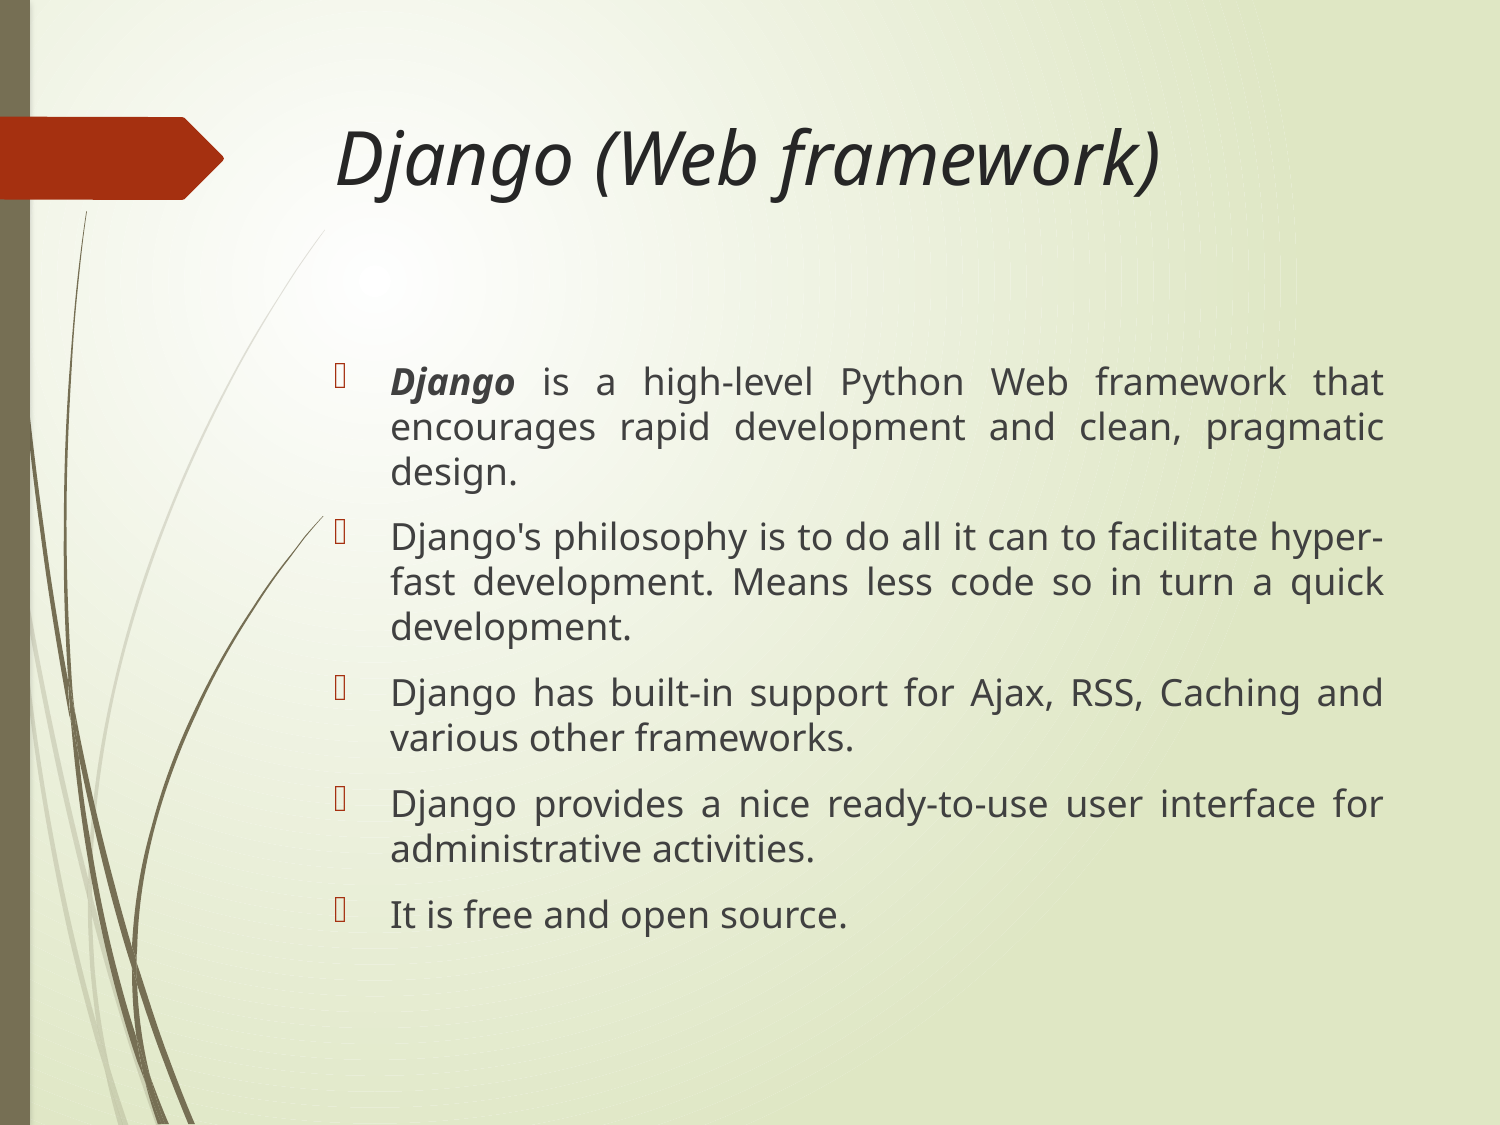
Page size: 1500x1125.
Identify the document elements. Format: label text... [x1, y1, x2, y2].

list Django is a high-level Python Web framework that encourages rapid development and clean, pragmatic design. Django's philosophy is to do all it can to facilitate hyper-fast development. Means less code so in turn a quick development. Django has built-in support for Ajax, RSS, Caching and various other frameworks. Django provides a nice ready-to-use user interface for administrative activities. It is free and open source. [318, 350, 1400, 1023]
title Django (Web framework) [319, 102, 1400, 313]
